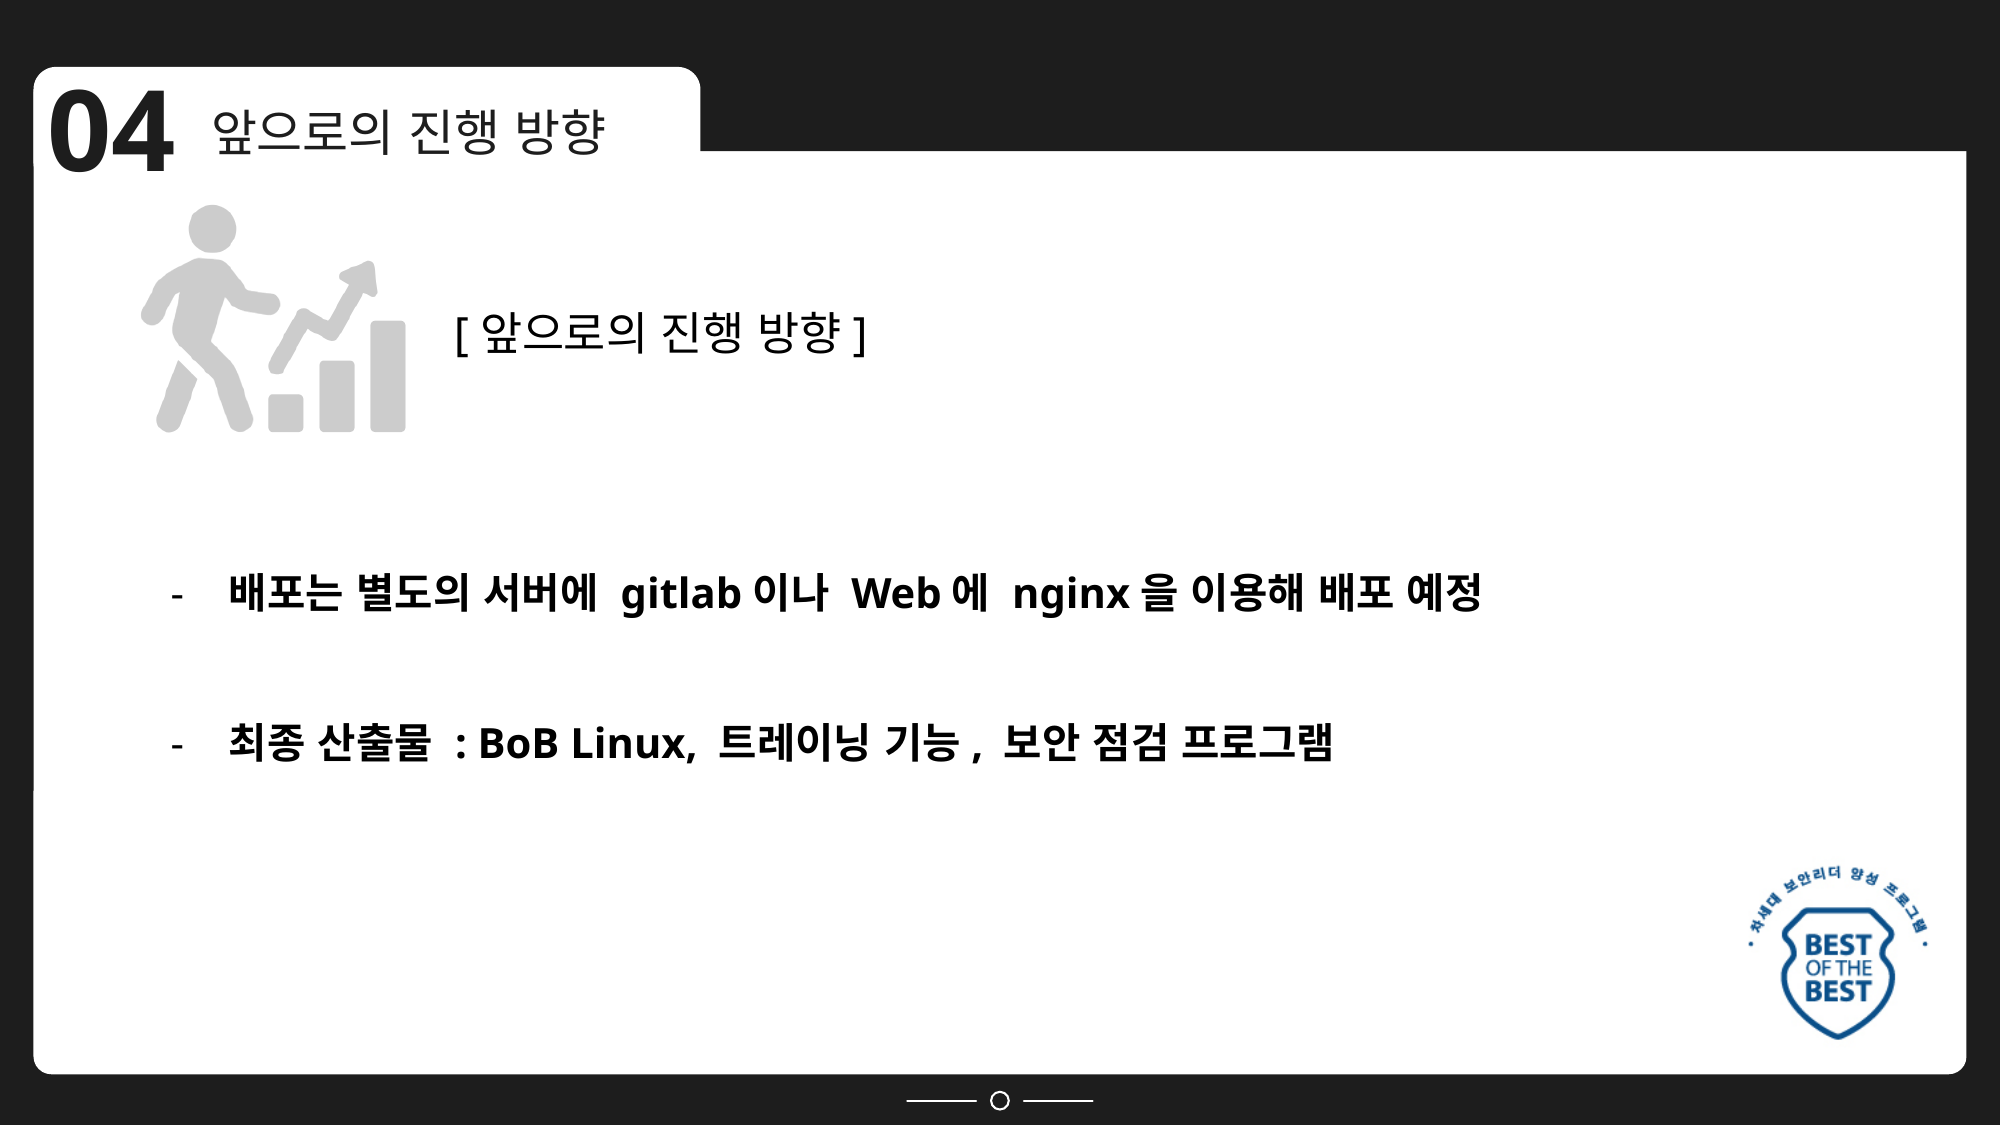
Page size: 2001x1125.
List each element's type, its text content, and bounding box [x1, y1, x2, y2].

picture [1717, 836, 1963, 1066]
text_box [앞으로의 진행 방향] [419, 296, 1013, 373]
picture [139, 199, 415, 441]
text_box 앞으로의 진행 방향 [257, 93, 700, 170]
text_box 04 [32, 51, 257, 203]
text_box 배포는 별도의 서버에 gitlab이나 Web에 nginx을 이용해 배포 예정 최종 산출물 : BoB Linux, 트레이닝 기능, 보안 점검 프로그램 [138, 559, 1601, 837]
